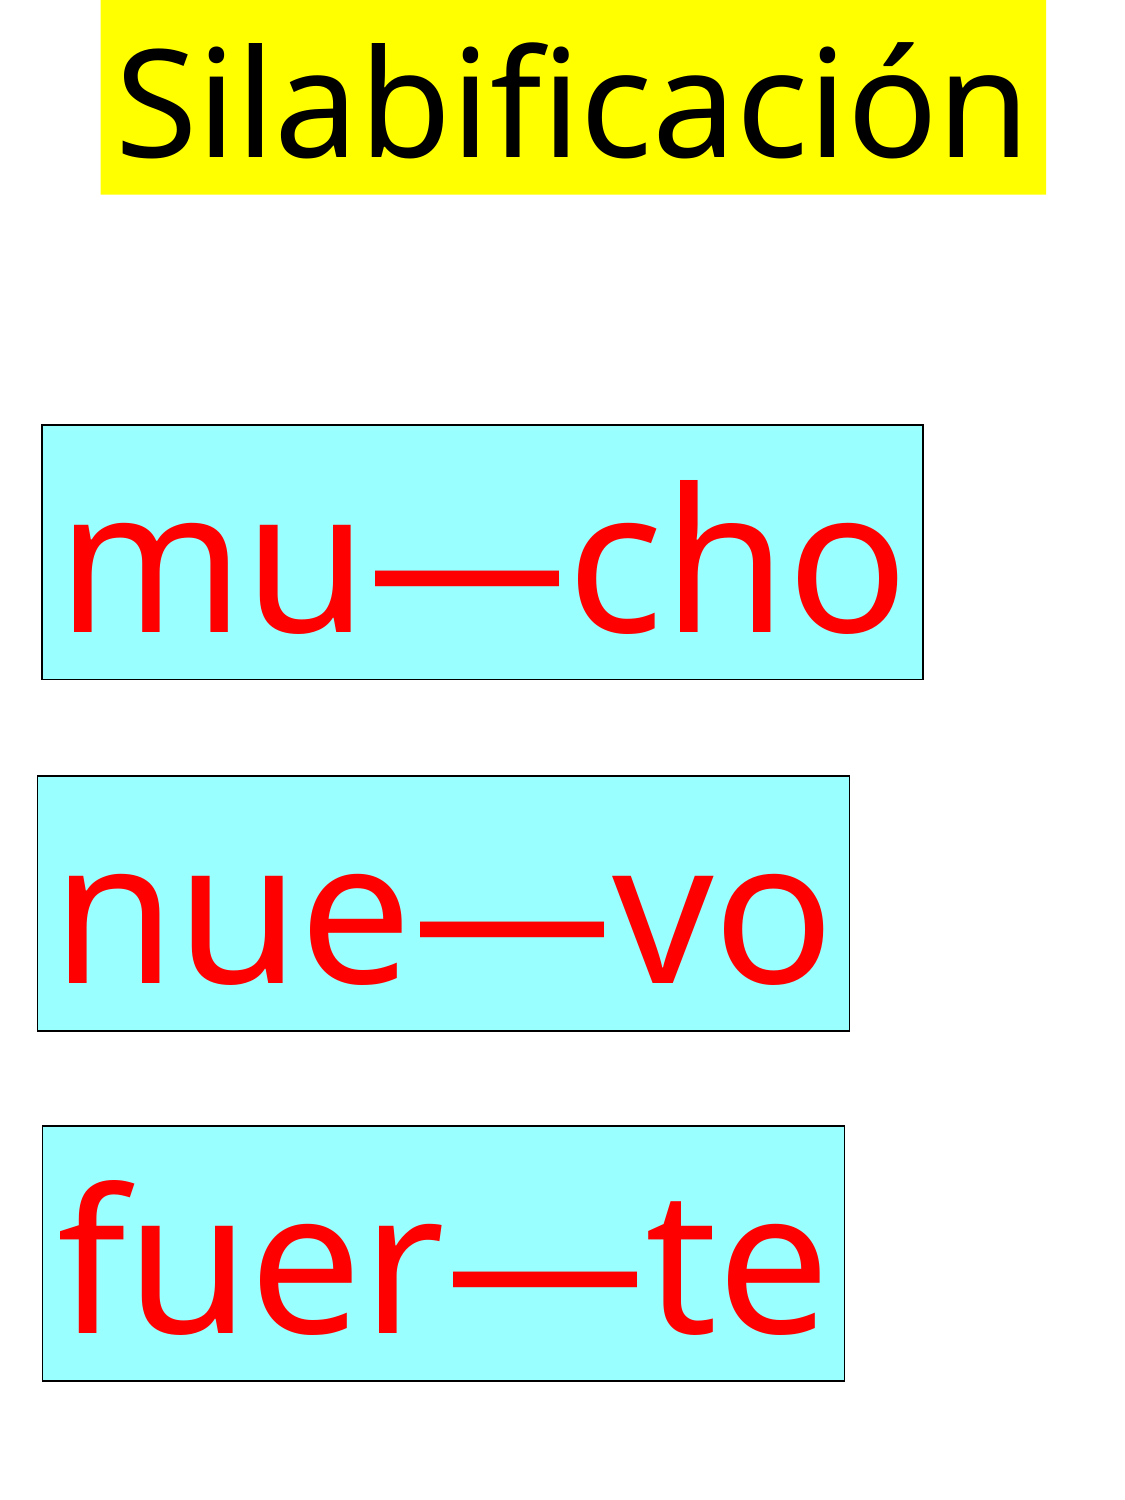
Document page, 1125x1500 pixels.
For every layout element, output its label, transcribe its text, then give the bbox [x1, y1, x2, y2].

text_box fuer—te [42, 1126, 845, 1381]
text_box nue—vo [37, 776, 850, 1031]
text_box Silabificación [100, 0, 1047, 195]
text_box mu—cho [42, 424, 923, 680]
